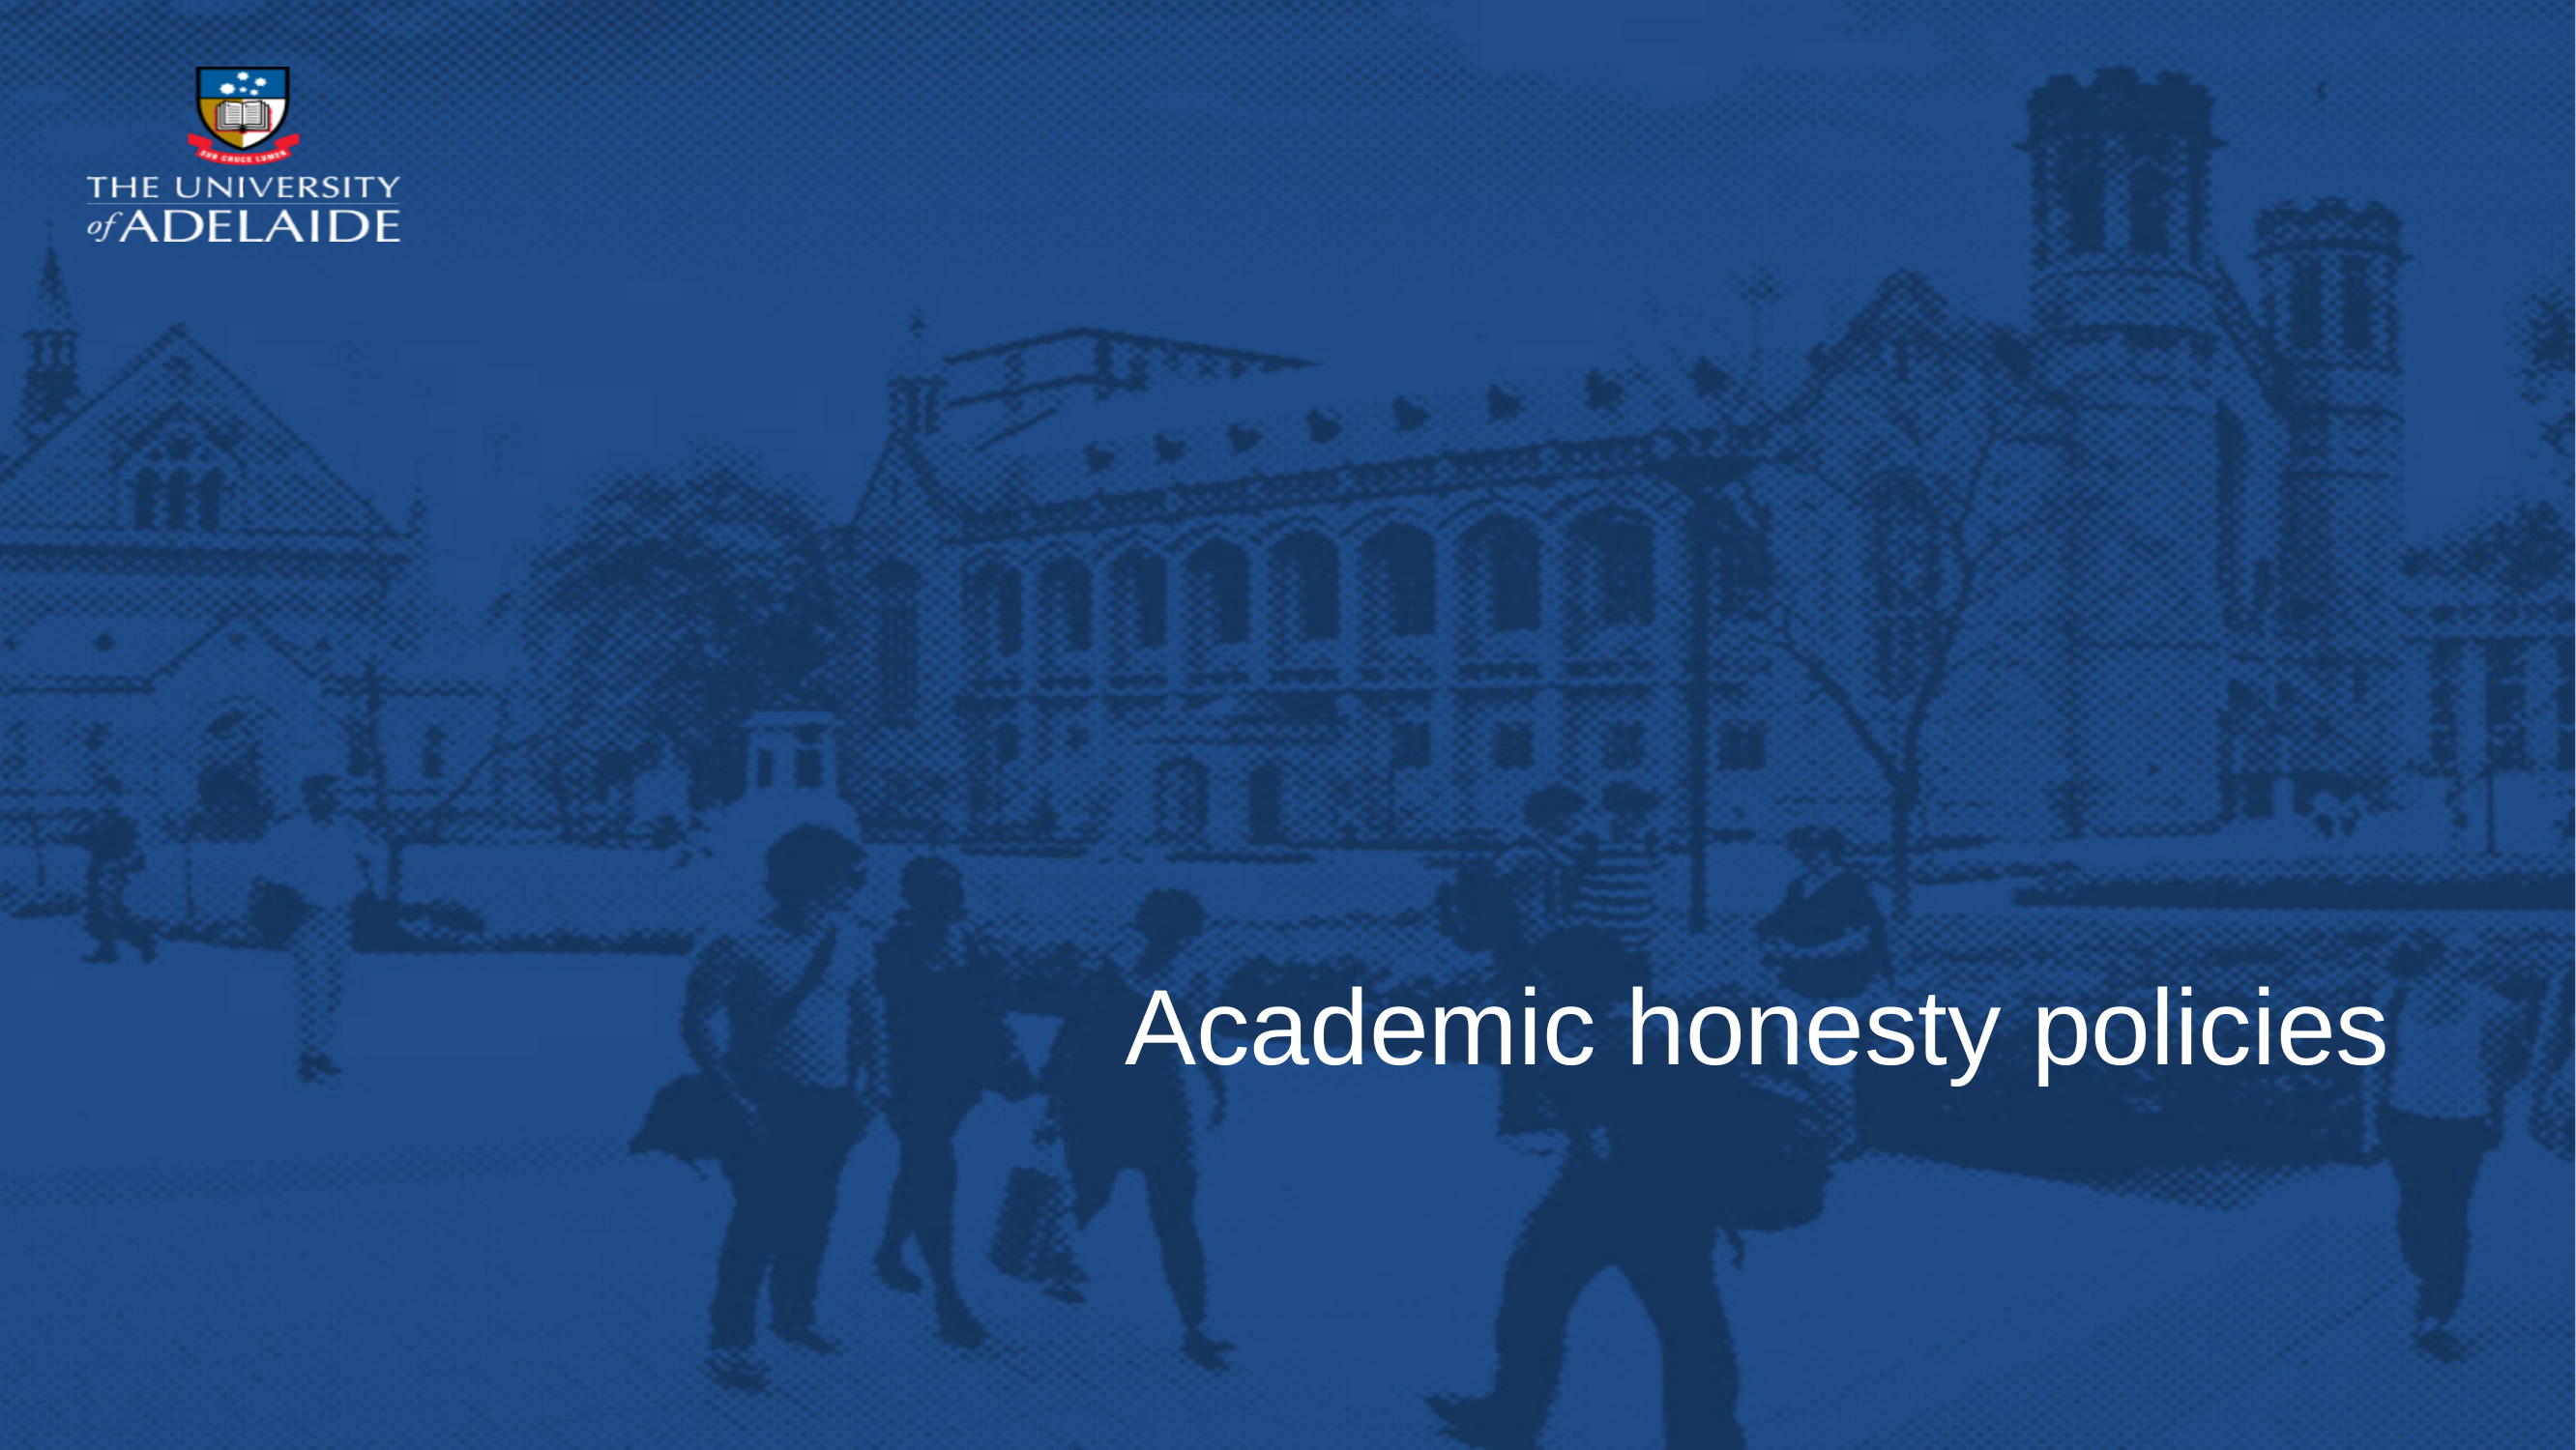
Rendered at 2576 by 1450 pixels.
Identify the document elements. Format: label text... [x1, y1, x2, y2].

title Academic honesty policies [203, 931, 2393, 1220]
picture [0, 0, 2576, 1450]
